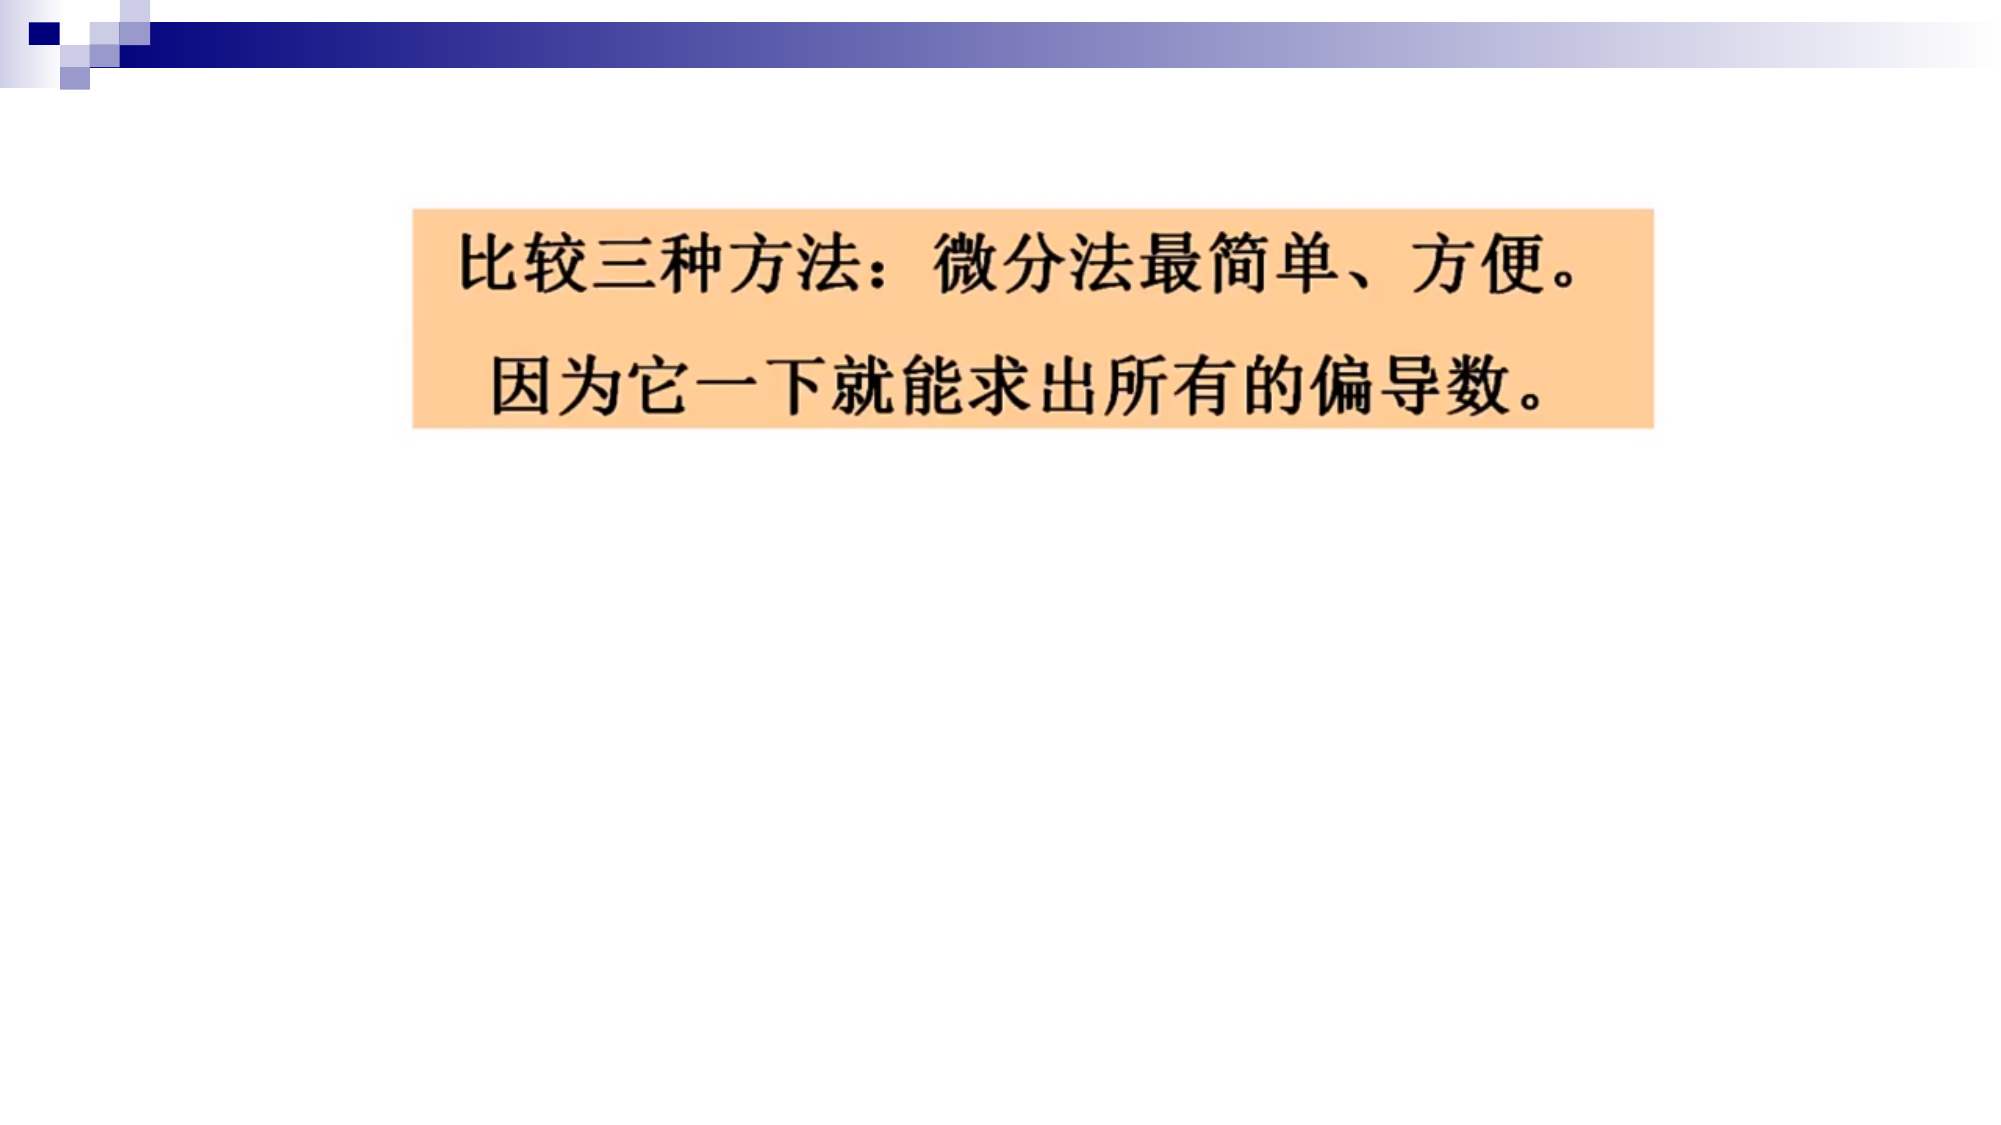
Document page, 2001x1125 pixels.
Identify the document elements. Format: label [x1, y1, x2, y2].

picture [396, 191, 1666, 444]
